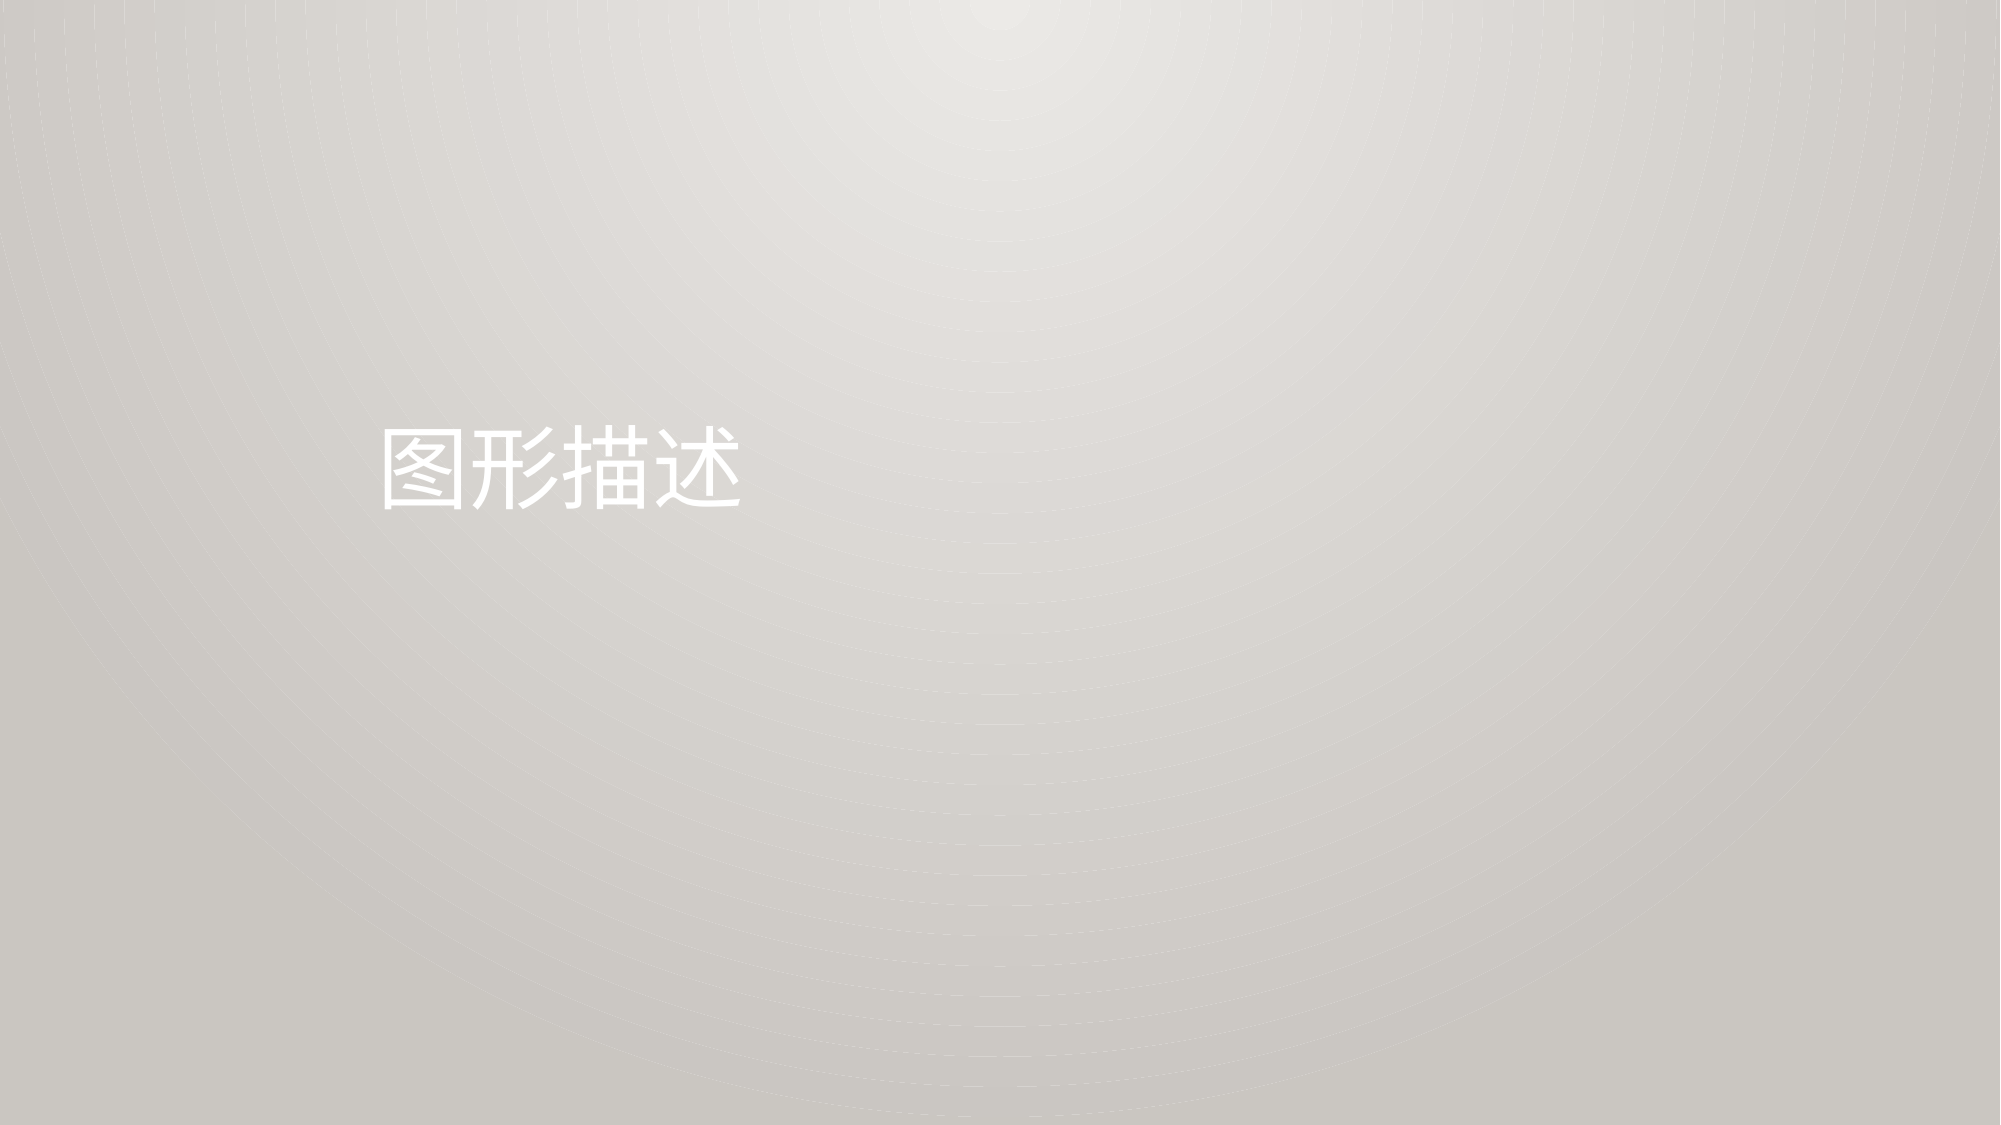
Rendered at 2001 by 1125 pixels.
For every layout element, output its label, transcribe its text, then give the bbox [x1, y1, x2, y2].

title 图形描述 [362, 375, 1638, 563]
